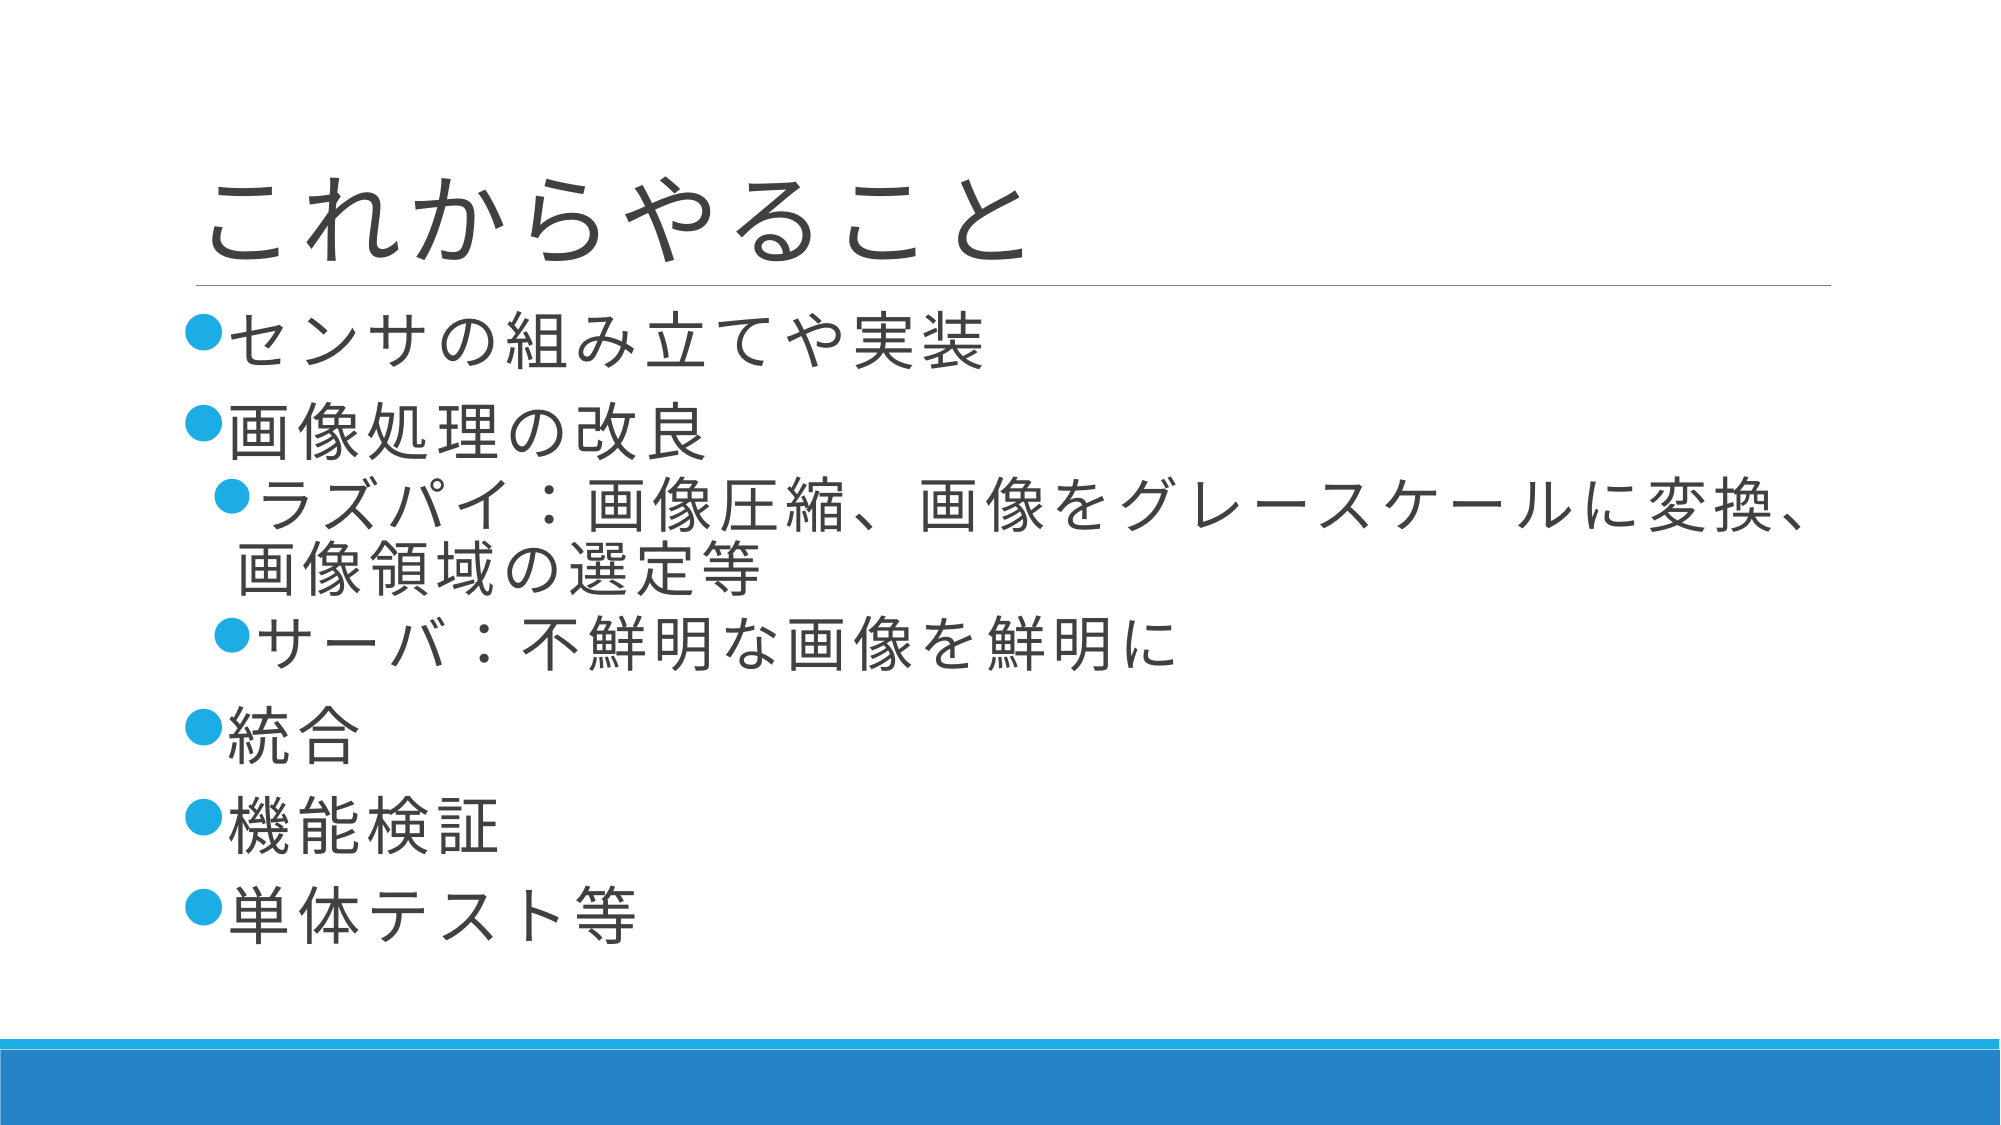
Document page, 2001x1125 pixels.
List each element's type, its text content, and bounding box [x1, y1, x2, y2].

list センサの組み立てや実装 画像処理の改良 ラズパイ：画像圧縮、画像をグレースケールに変換、画像領域の選定等 サーバ：不鮮明な画像を鮮明に 統合 機能検証 単体テスト等 [180, 302, 1830, 963]
title これからやること [180, 47, 1830, 285]
